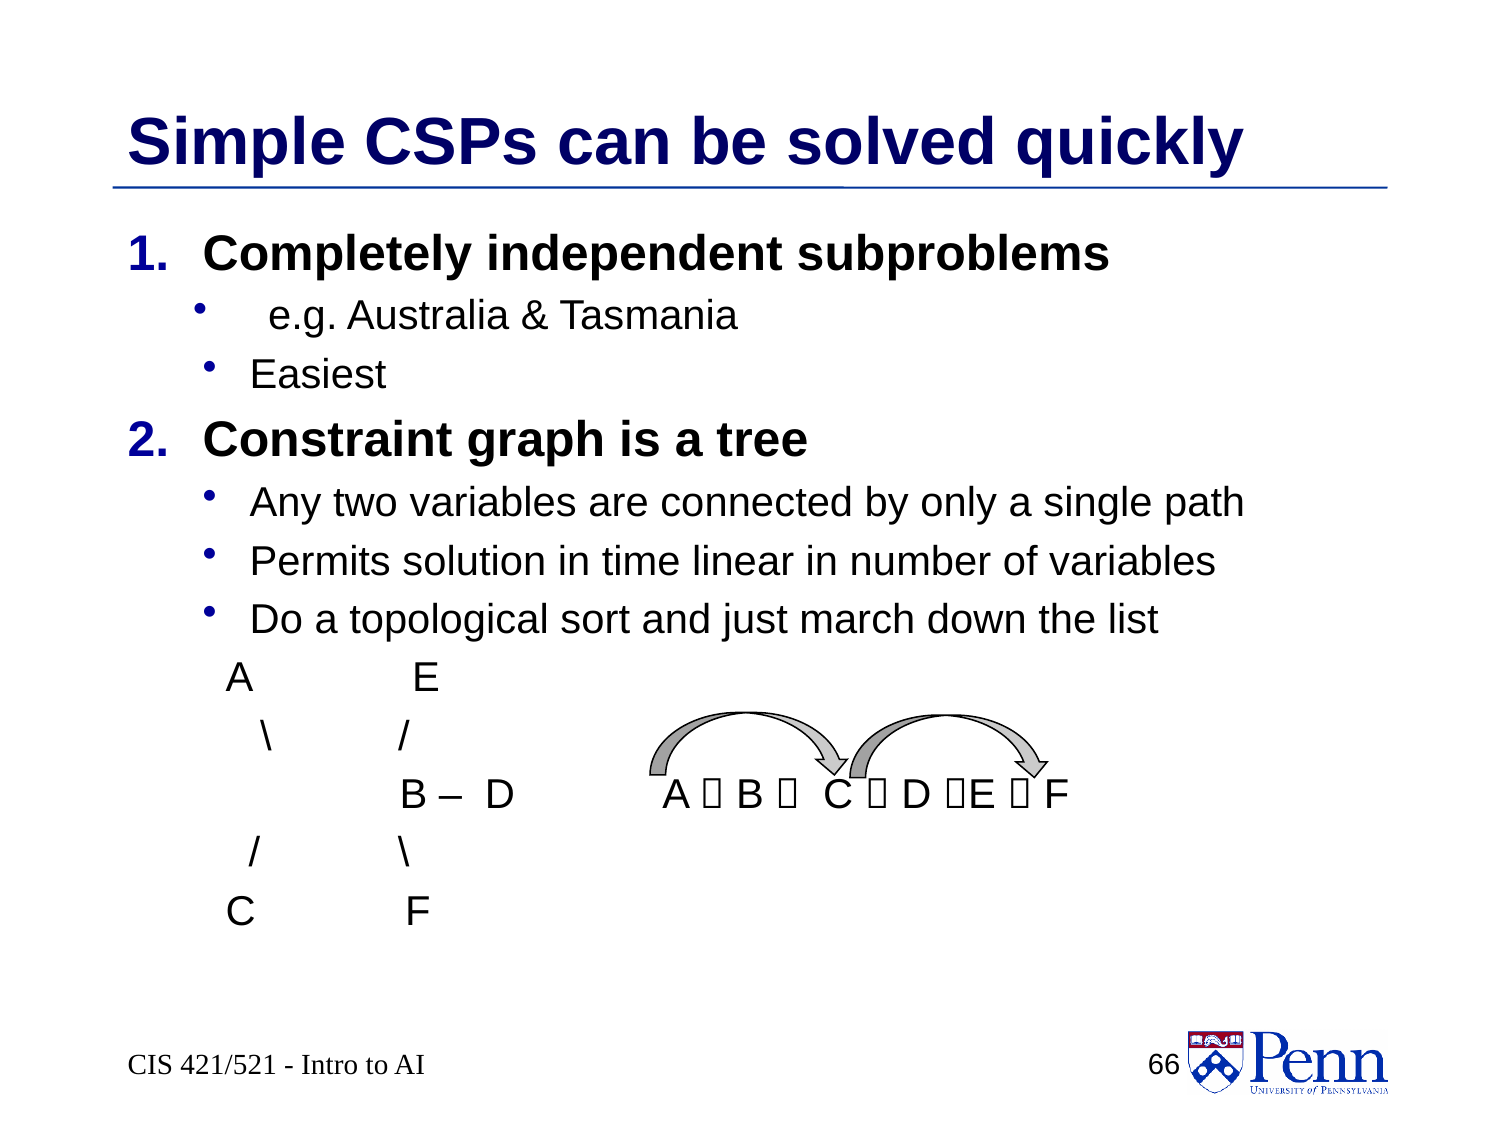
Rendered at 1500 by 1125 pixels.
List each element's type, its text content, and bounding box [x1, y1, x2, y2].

text_box [849, 715, 1048, 778]
slide_number 66 [1074, 1024, 1388, 1101]
title Simple CSPs can be solved quickly [112, 99, 1388, 176]
slide_number CIS 421/521 - Intro to AI [112, 1024, 501, 1101]
list Completely independent subproblems e.g. Australia & Tasmania Easiest Constraint graph is a tree Any two variables are connected by only a single path Permits solution in time linear in number of variables Do a topological sort and just march down the list A E \ / B – D A  B  C  D E  F / \ C F [112, 212, 1388, 963]
text_box [650, 712, 848, 775]
